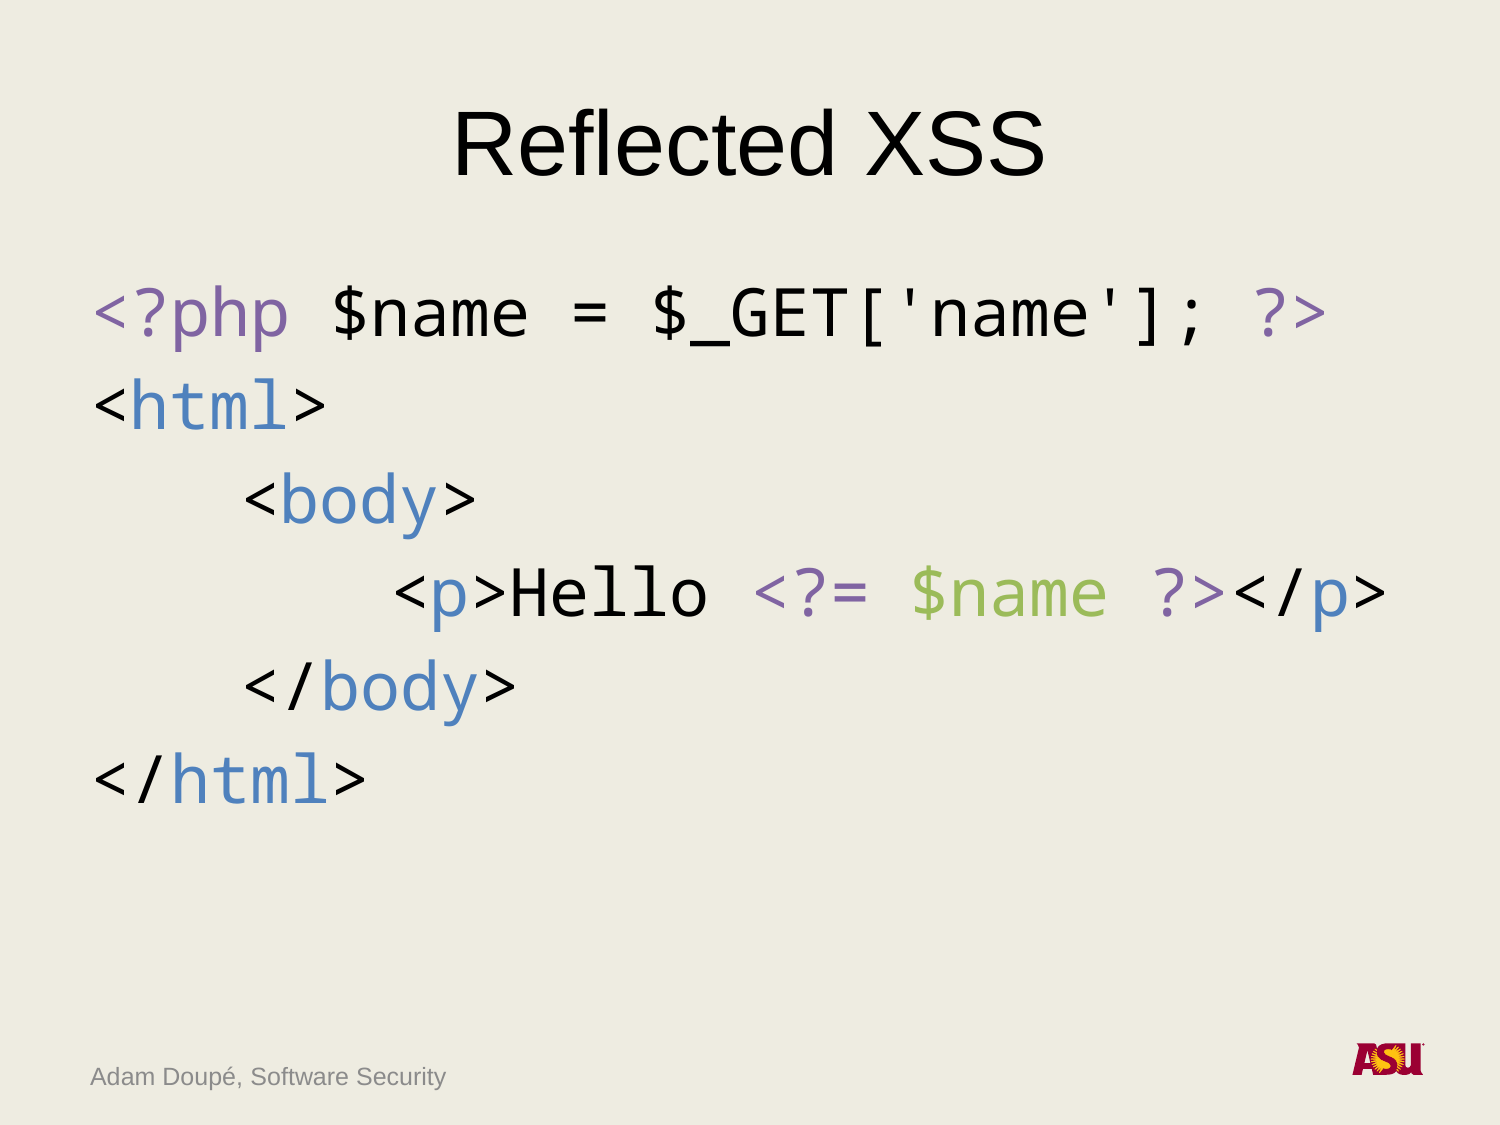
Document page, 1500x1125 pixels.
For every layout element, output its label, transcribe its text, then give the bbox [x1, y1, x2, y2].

title Reflected XSS [75, 45, 1425, 233]
list <?php $name = $_GET['name']; ?> <html> <body> <p>Hello <?= $name ?></p> </body> </html> [75, 262, 1425, 1005]
